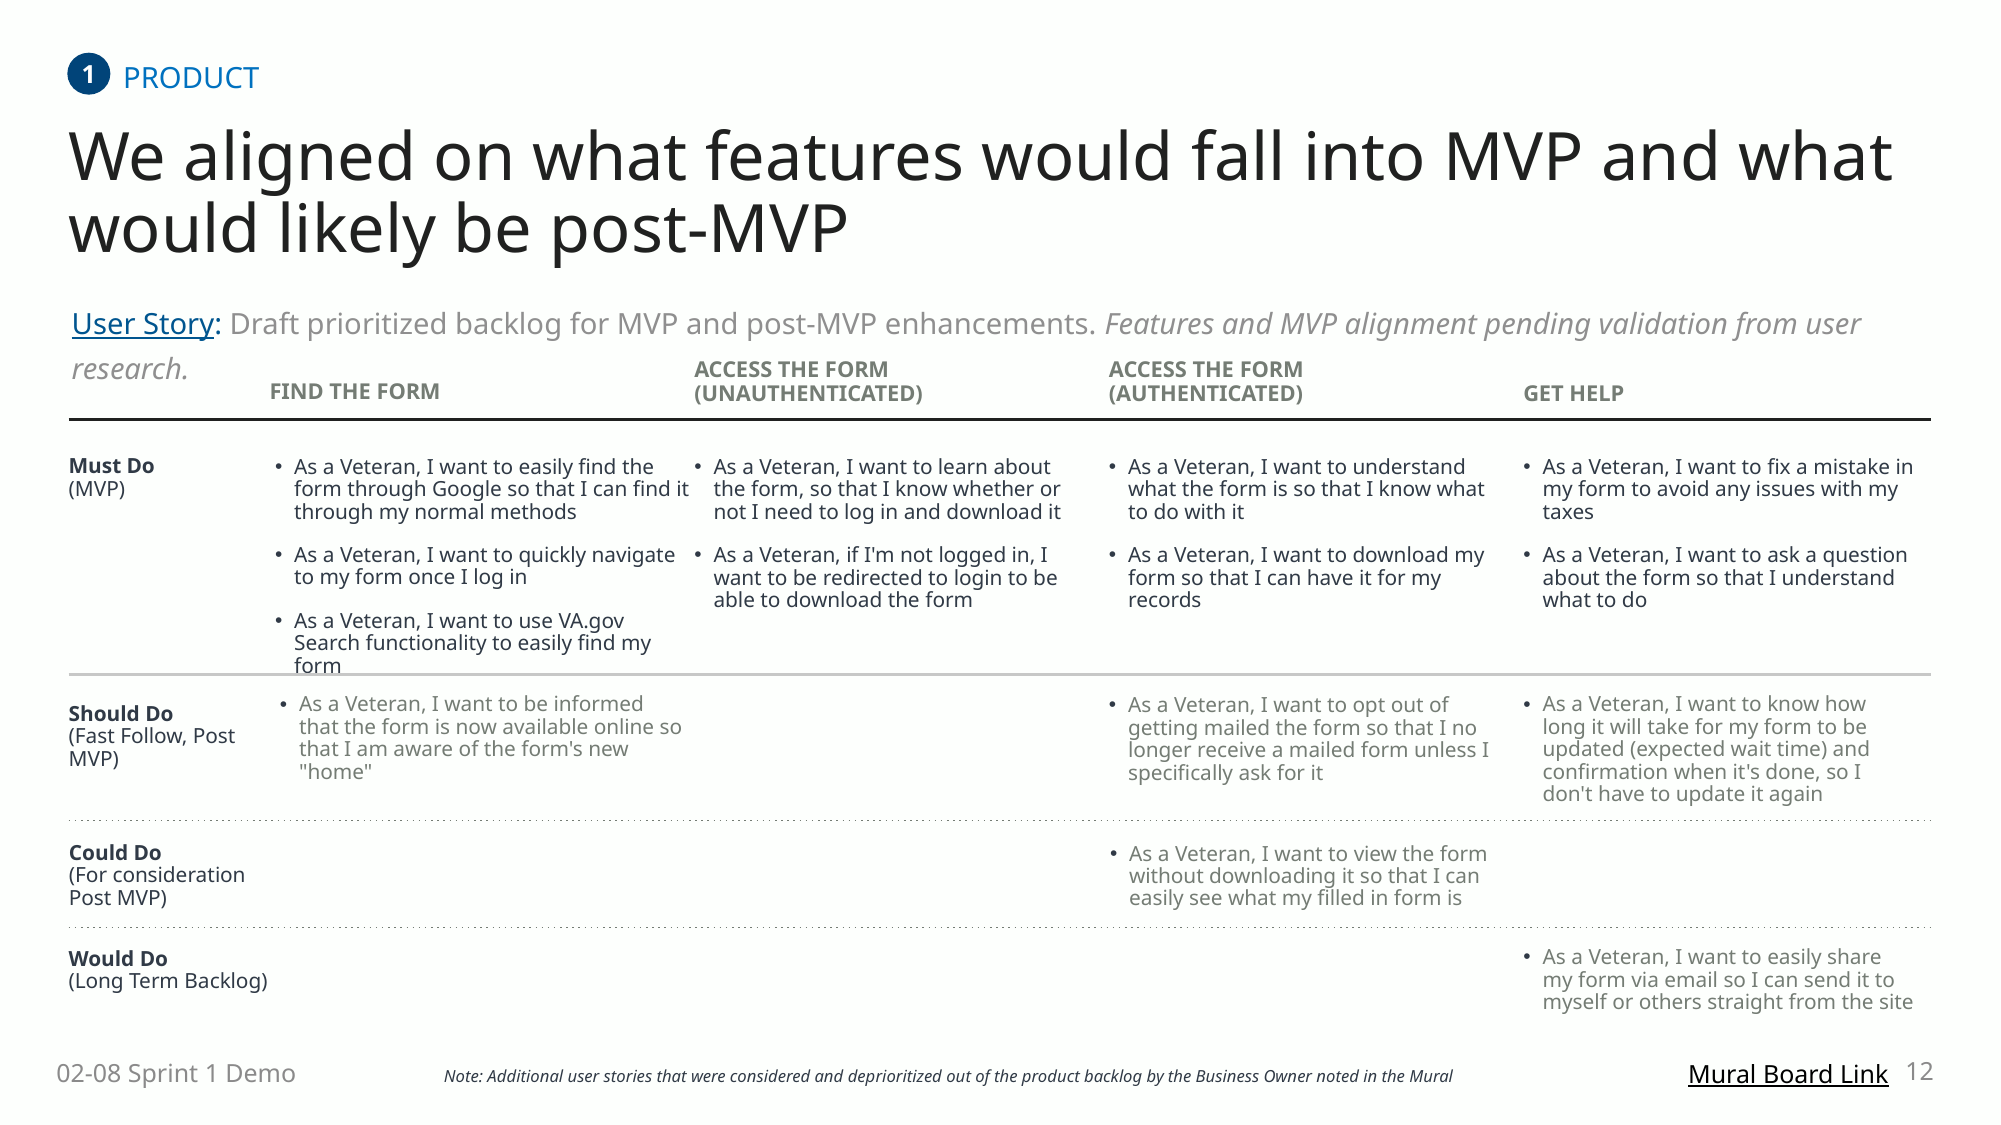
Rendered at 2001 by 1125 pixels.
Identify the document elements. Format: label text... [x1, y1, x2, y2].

text_box GET HELP [1523, 386, 1914, 406]
text_box Could Do (For consideration Post MVP) [68, 842, 276, 910]
text_box 12 [1882, 1042, 1949, 1103]
text_box User Story: Draft prioritized backlog for MVP and post-MVP enhancements. Features and MVP alignment pending validation from user research. [71, 299, 1960, 386]
text_box 02-08 Sprint 1 Demo [48, 1042, 319, 1103]
text_box As a Veteran, I want to view the form without downloading it so that I can easily see what my filled in form is [1109, 843, 1501, 911]
text_box Would Do (Long Term Backlog) [68, 948, 275, 994]
text_box Note: Additional user stories that were considered and deprioritized out of the product backlog by the Business Owner noted in the Mural [443, 1068, 1453, 1087]
text_box We aligned on what features would fall into MVP and what would likely be post-MVP [68, 123, 1931, 290]
text_box ACCESS THE FORM (AUTHENTICATED) [1108, 386, 1500, 406]
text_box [68, 455, 1915, 658]
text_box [68, 693, 1915, 808]
text_box ACCESS THE FORM (UNAUTHENTICATED) [694, 386, 1085, 406]
text_box FIND THE FORM [269, 386, 660, 405]
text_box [67, 51, 915, 113]
text_box Mural Board Link [1453, 1050, 1904, 1100]
text_box As a Veteran, I want to easily share my form via email so I can send it to myself or others straight from the site [1523, 946, 1914, 1014]
